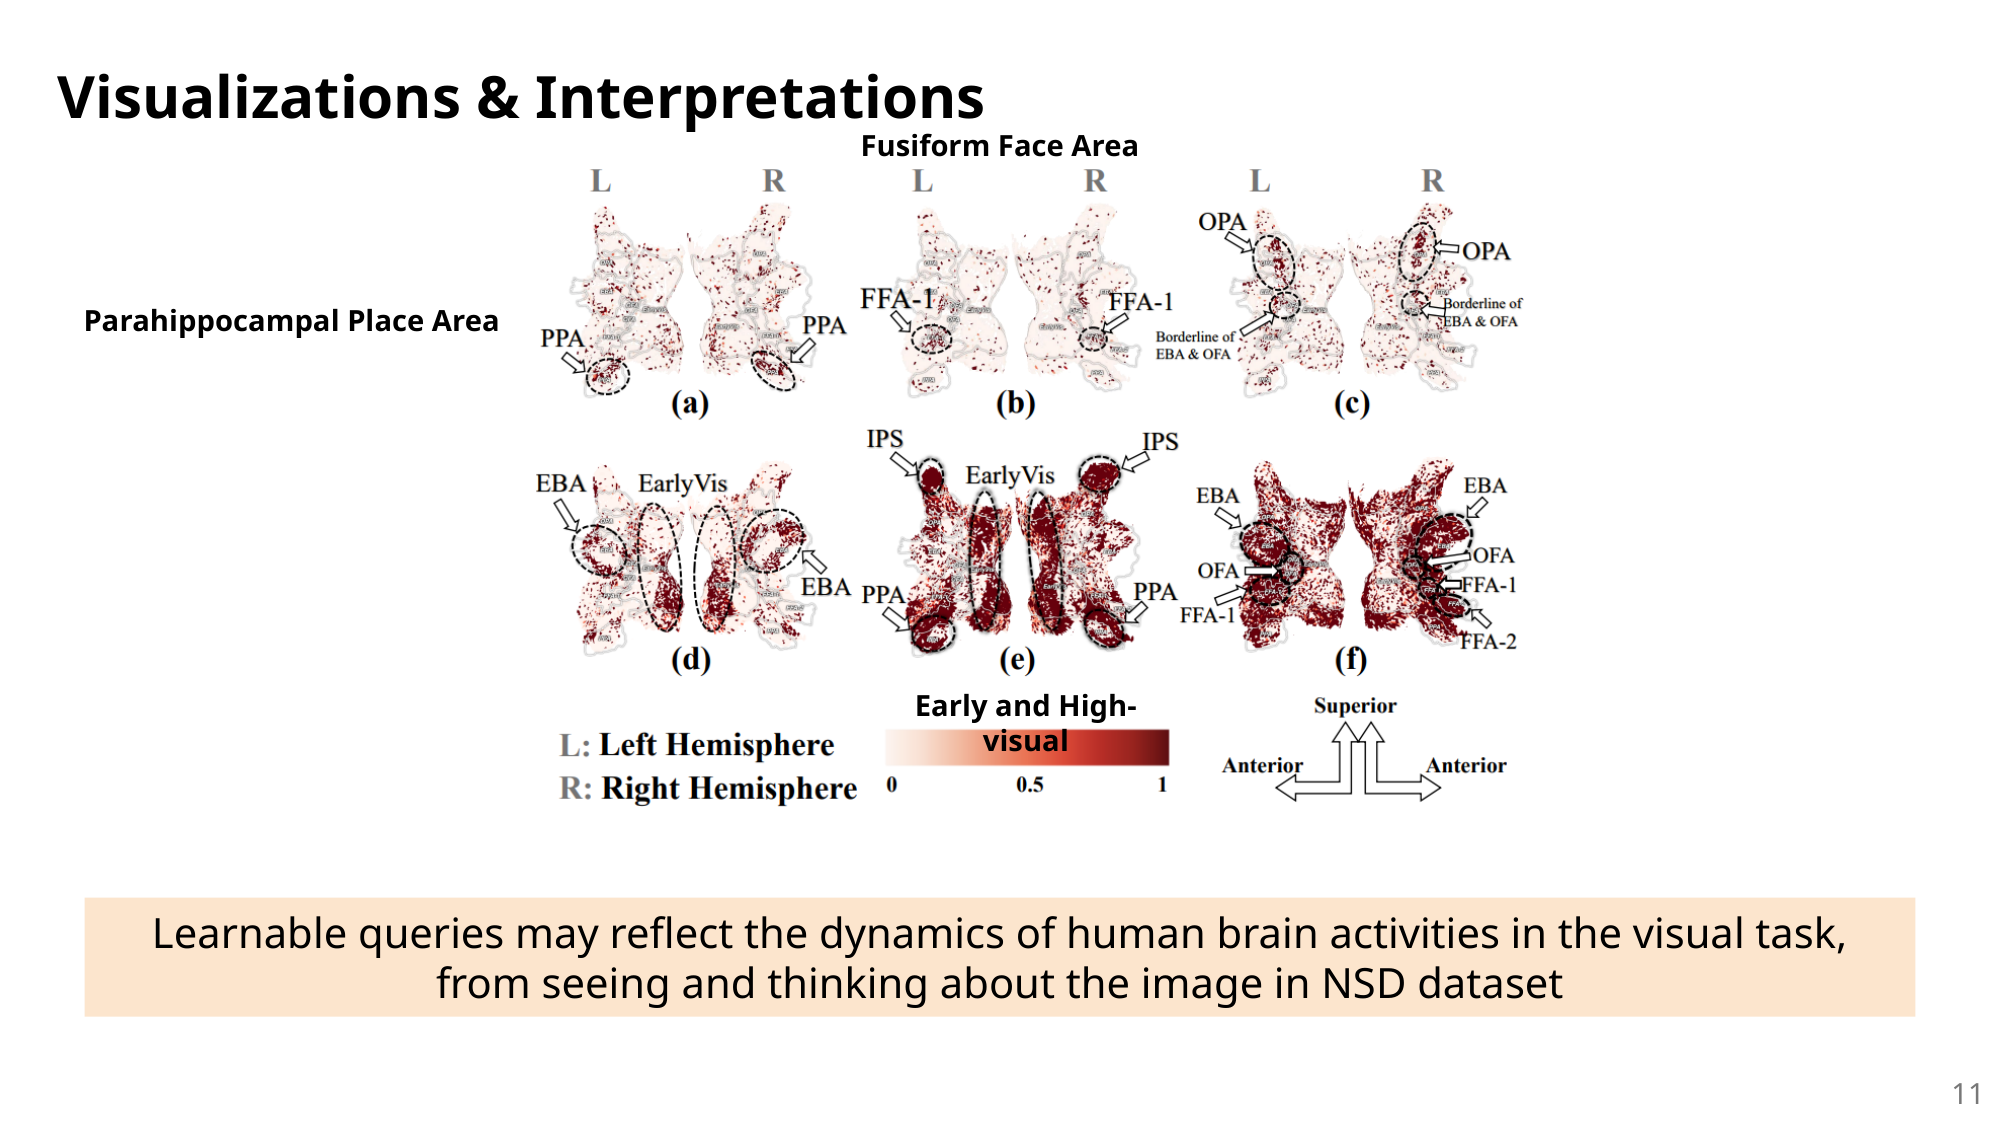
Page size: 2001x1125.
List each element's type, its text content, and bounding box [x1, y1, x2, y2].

text_box Visualizations & Interpretations [42, 35, 1874, 155]
text_box Fusiform Face Area [836, 120, 1164, 154]
text_box Learnable queries may reflect the dynamics of human brain activities in the visual task, from seeing and thinking about the image in NSD dataset [84, 897, 1916, 1017]
slide_number 11 [1855, 1065, 2000, 1125]
picture [523, 154, 1528, 818]
text_box Parahippocampal Place Area [59, 294, 523, 354]
